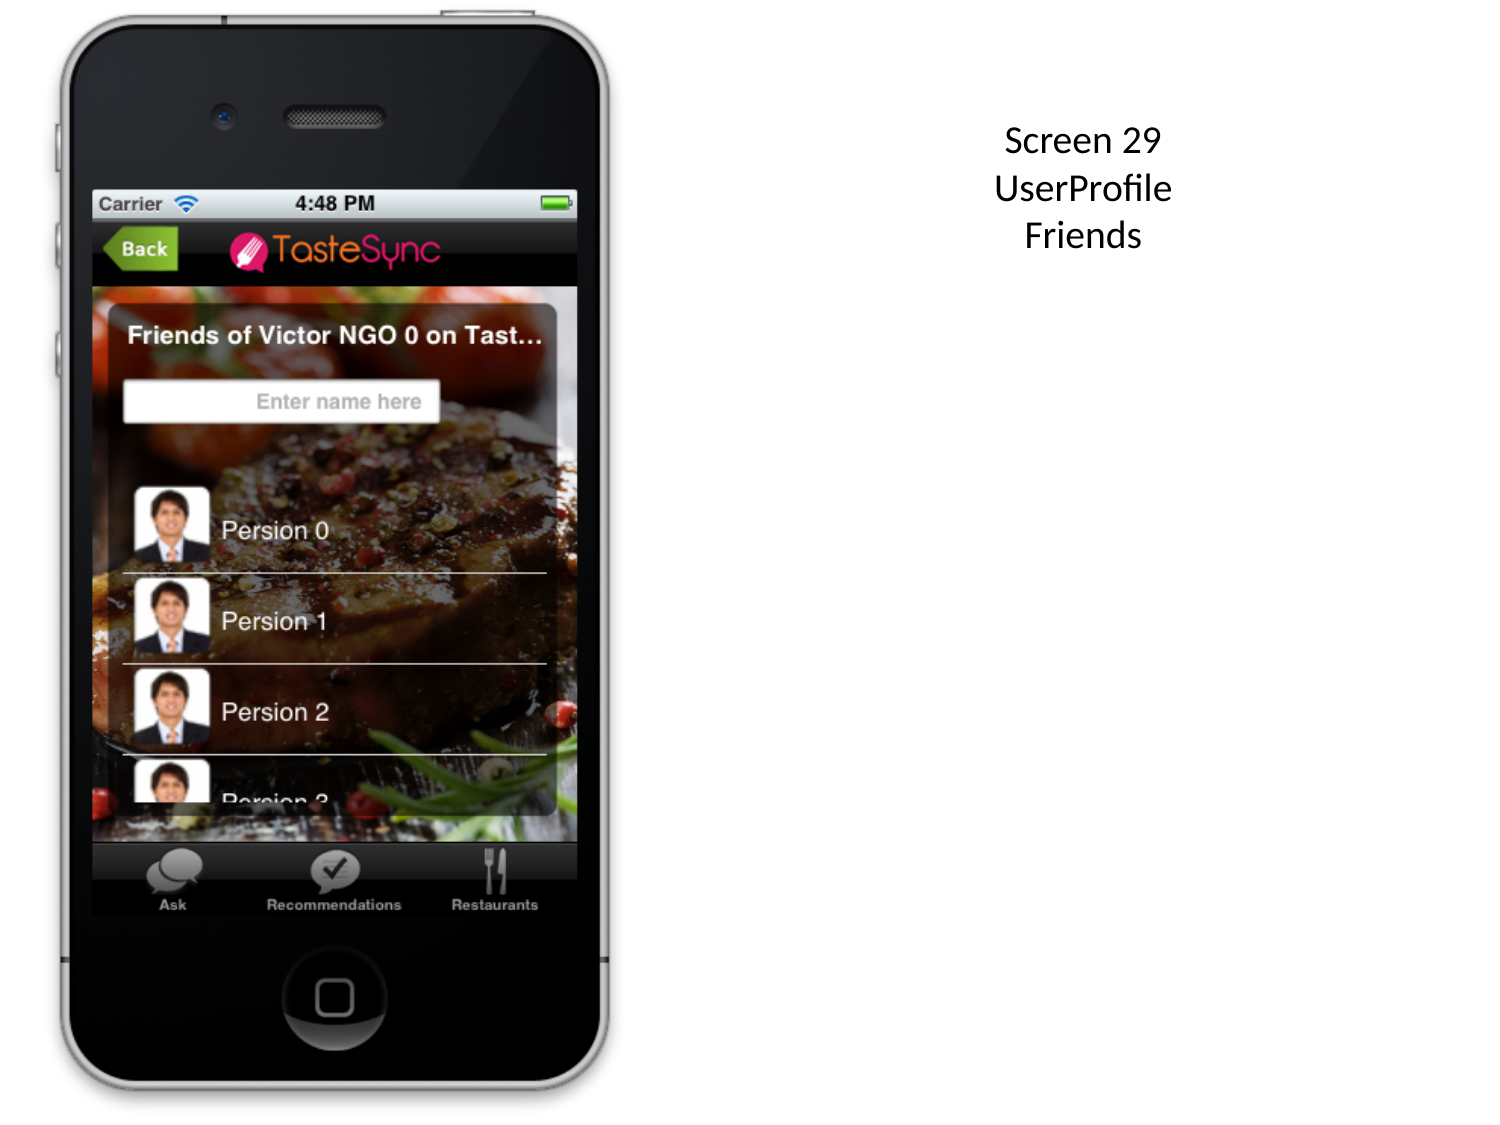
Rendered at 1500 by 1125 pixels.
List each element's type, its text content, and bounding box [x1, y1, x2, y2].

picture [34, 0, 635, 1125]
title Screen 29 UserProfile Friends [792, 106, 1374, 265]
